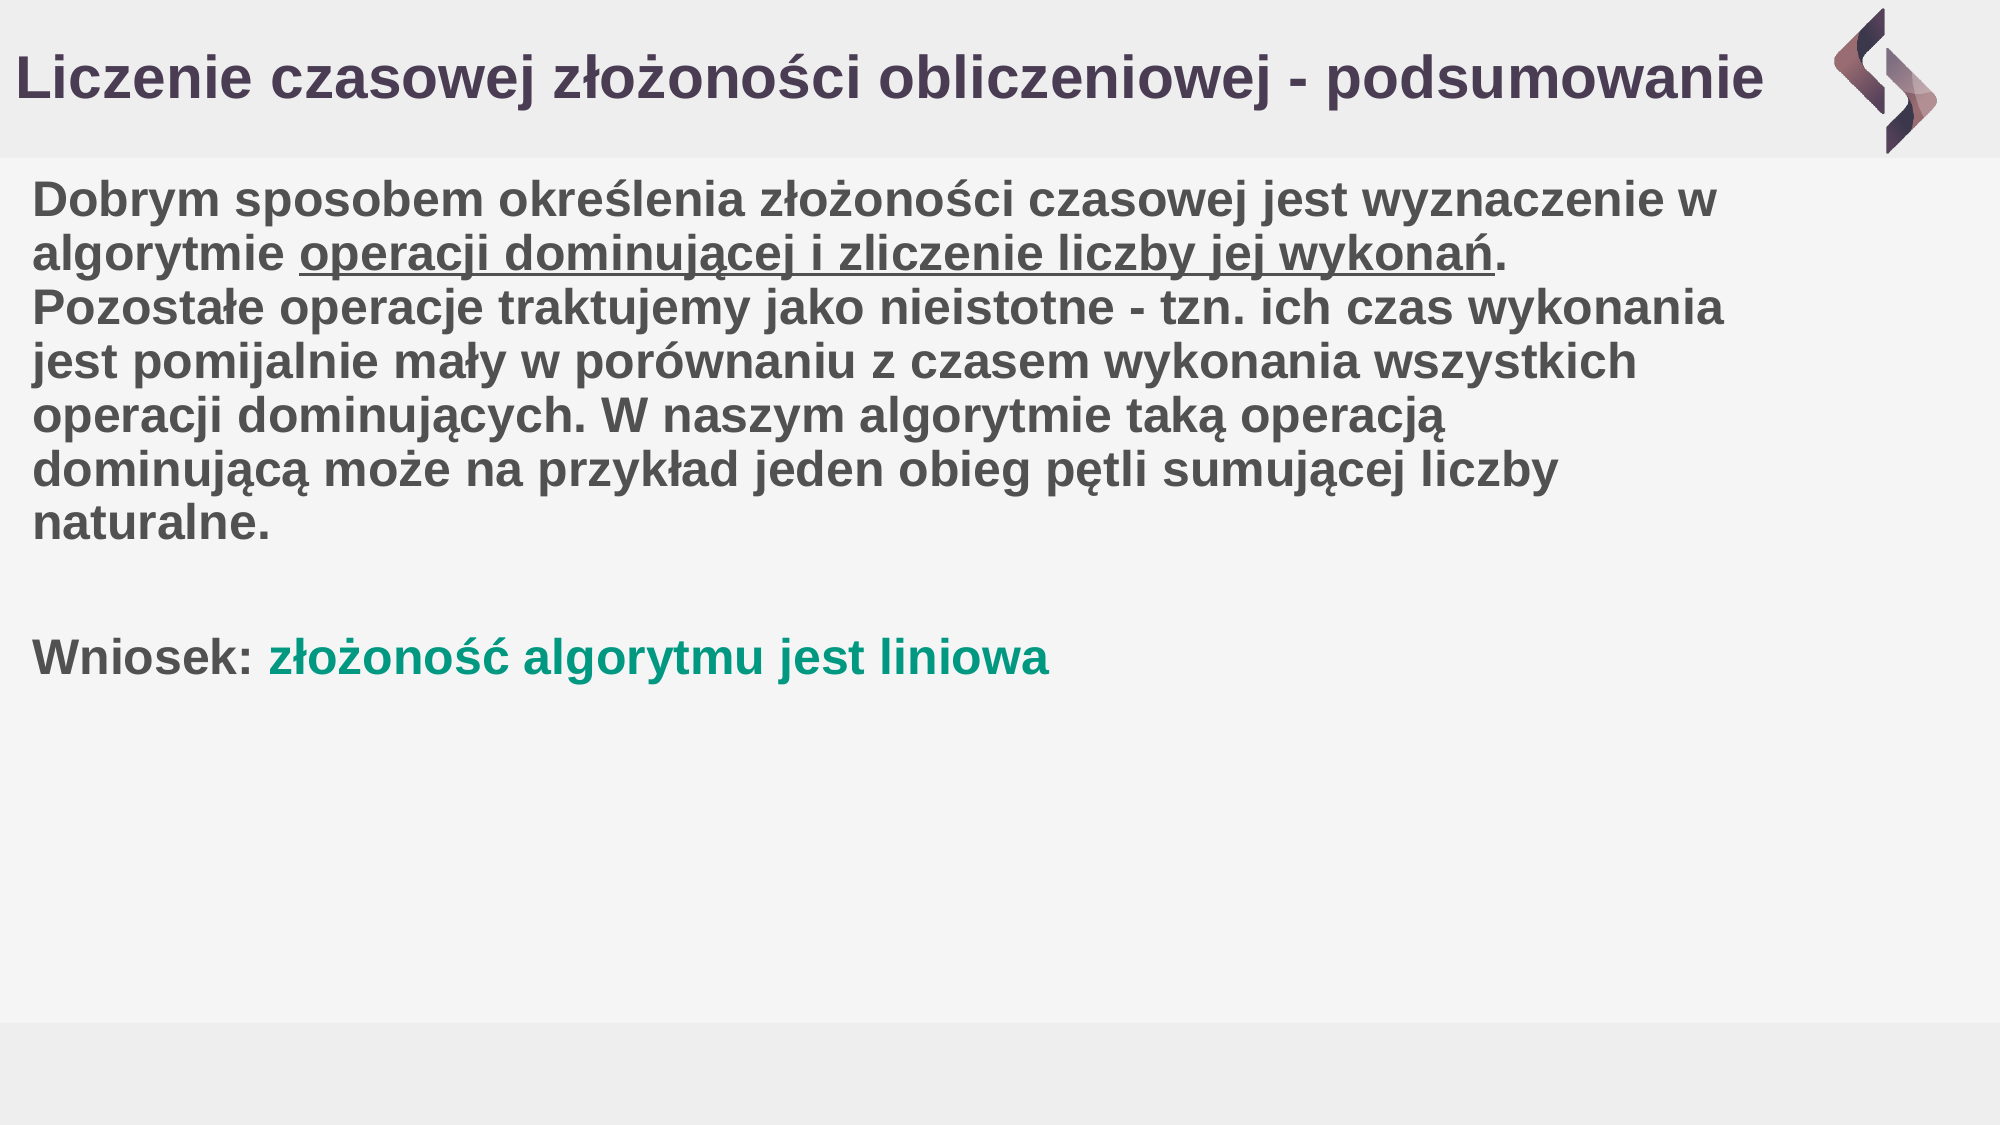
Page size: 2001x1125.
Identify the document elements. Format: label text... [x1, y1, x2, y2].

picture [1787, 0, 2001, 166]
title Liczenie czasowej złożoności obliczeniowej - podsumowanie [0, 0, 1788, 158]
title Dobrym sposobem określenia złożoności czasowej jest wyznaczenie w algorytmie operacji dominującej i zliczenie liczby jej wykonań. Pozostałe operacje traktujemy jako nieistotne - tzn. ich czas wykonania jest pomijalnie mały w porównaniu z czasem wykonania wszystkich operacji dominujących. W naszym algorytmie taką operacją dominującą może na przykład jeden obieg pętli sumującej liczby naturalne. Wniosek: złożoność algorytmu jest liniowa [17, 157, 1747, 1013]
